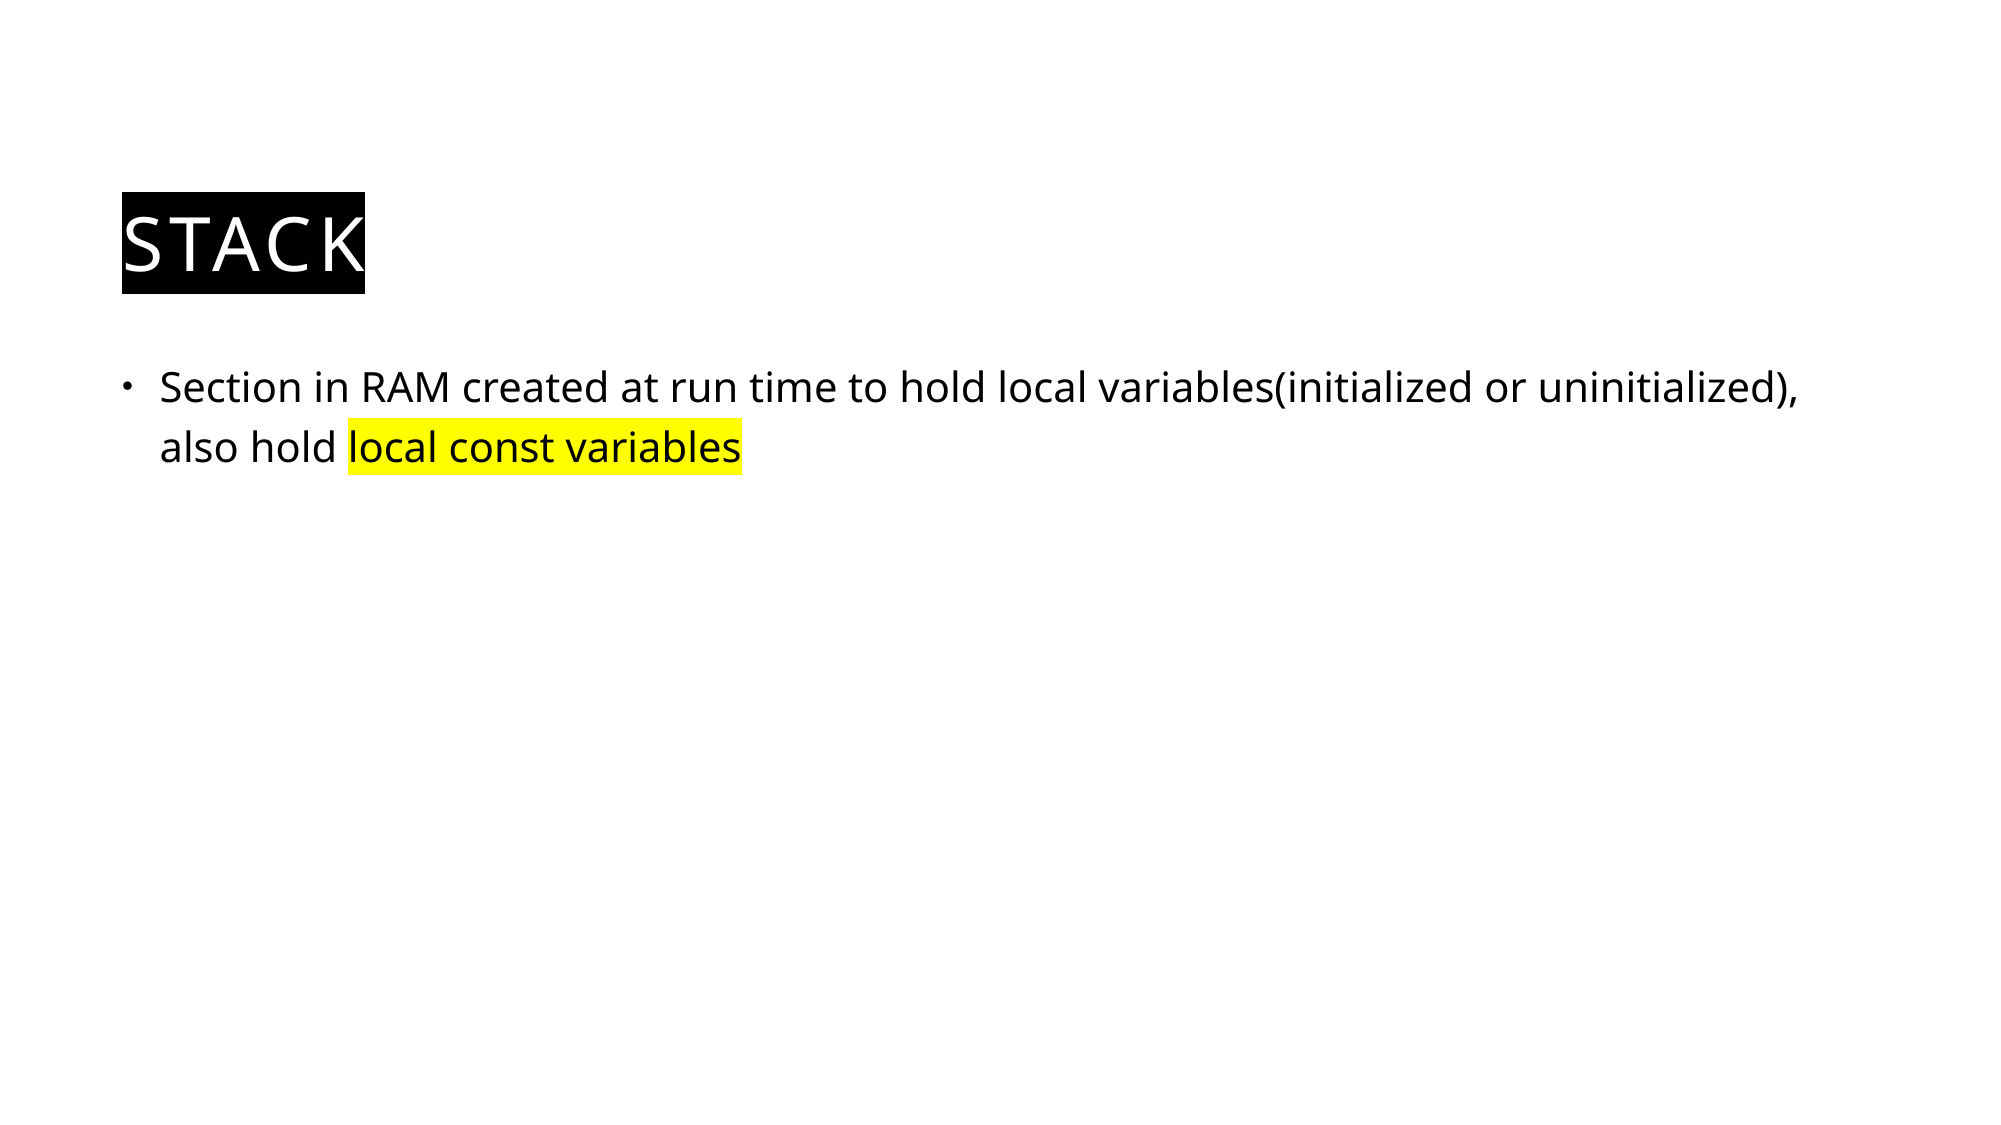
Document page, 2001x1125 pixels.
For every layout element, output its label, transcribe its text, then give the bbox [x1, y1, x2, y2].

title Stack [107, 106, 1850, 295]
list Section in RAM created at run time to hold local variables(initialized or uninitialized), also hold local const variables [107, 343, 1850, 975]
